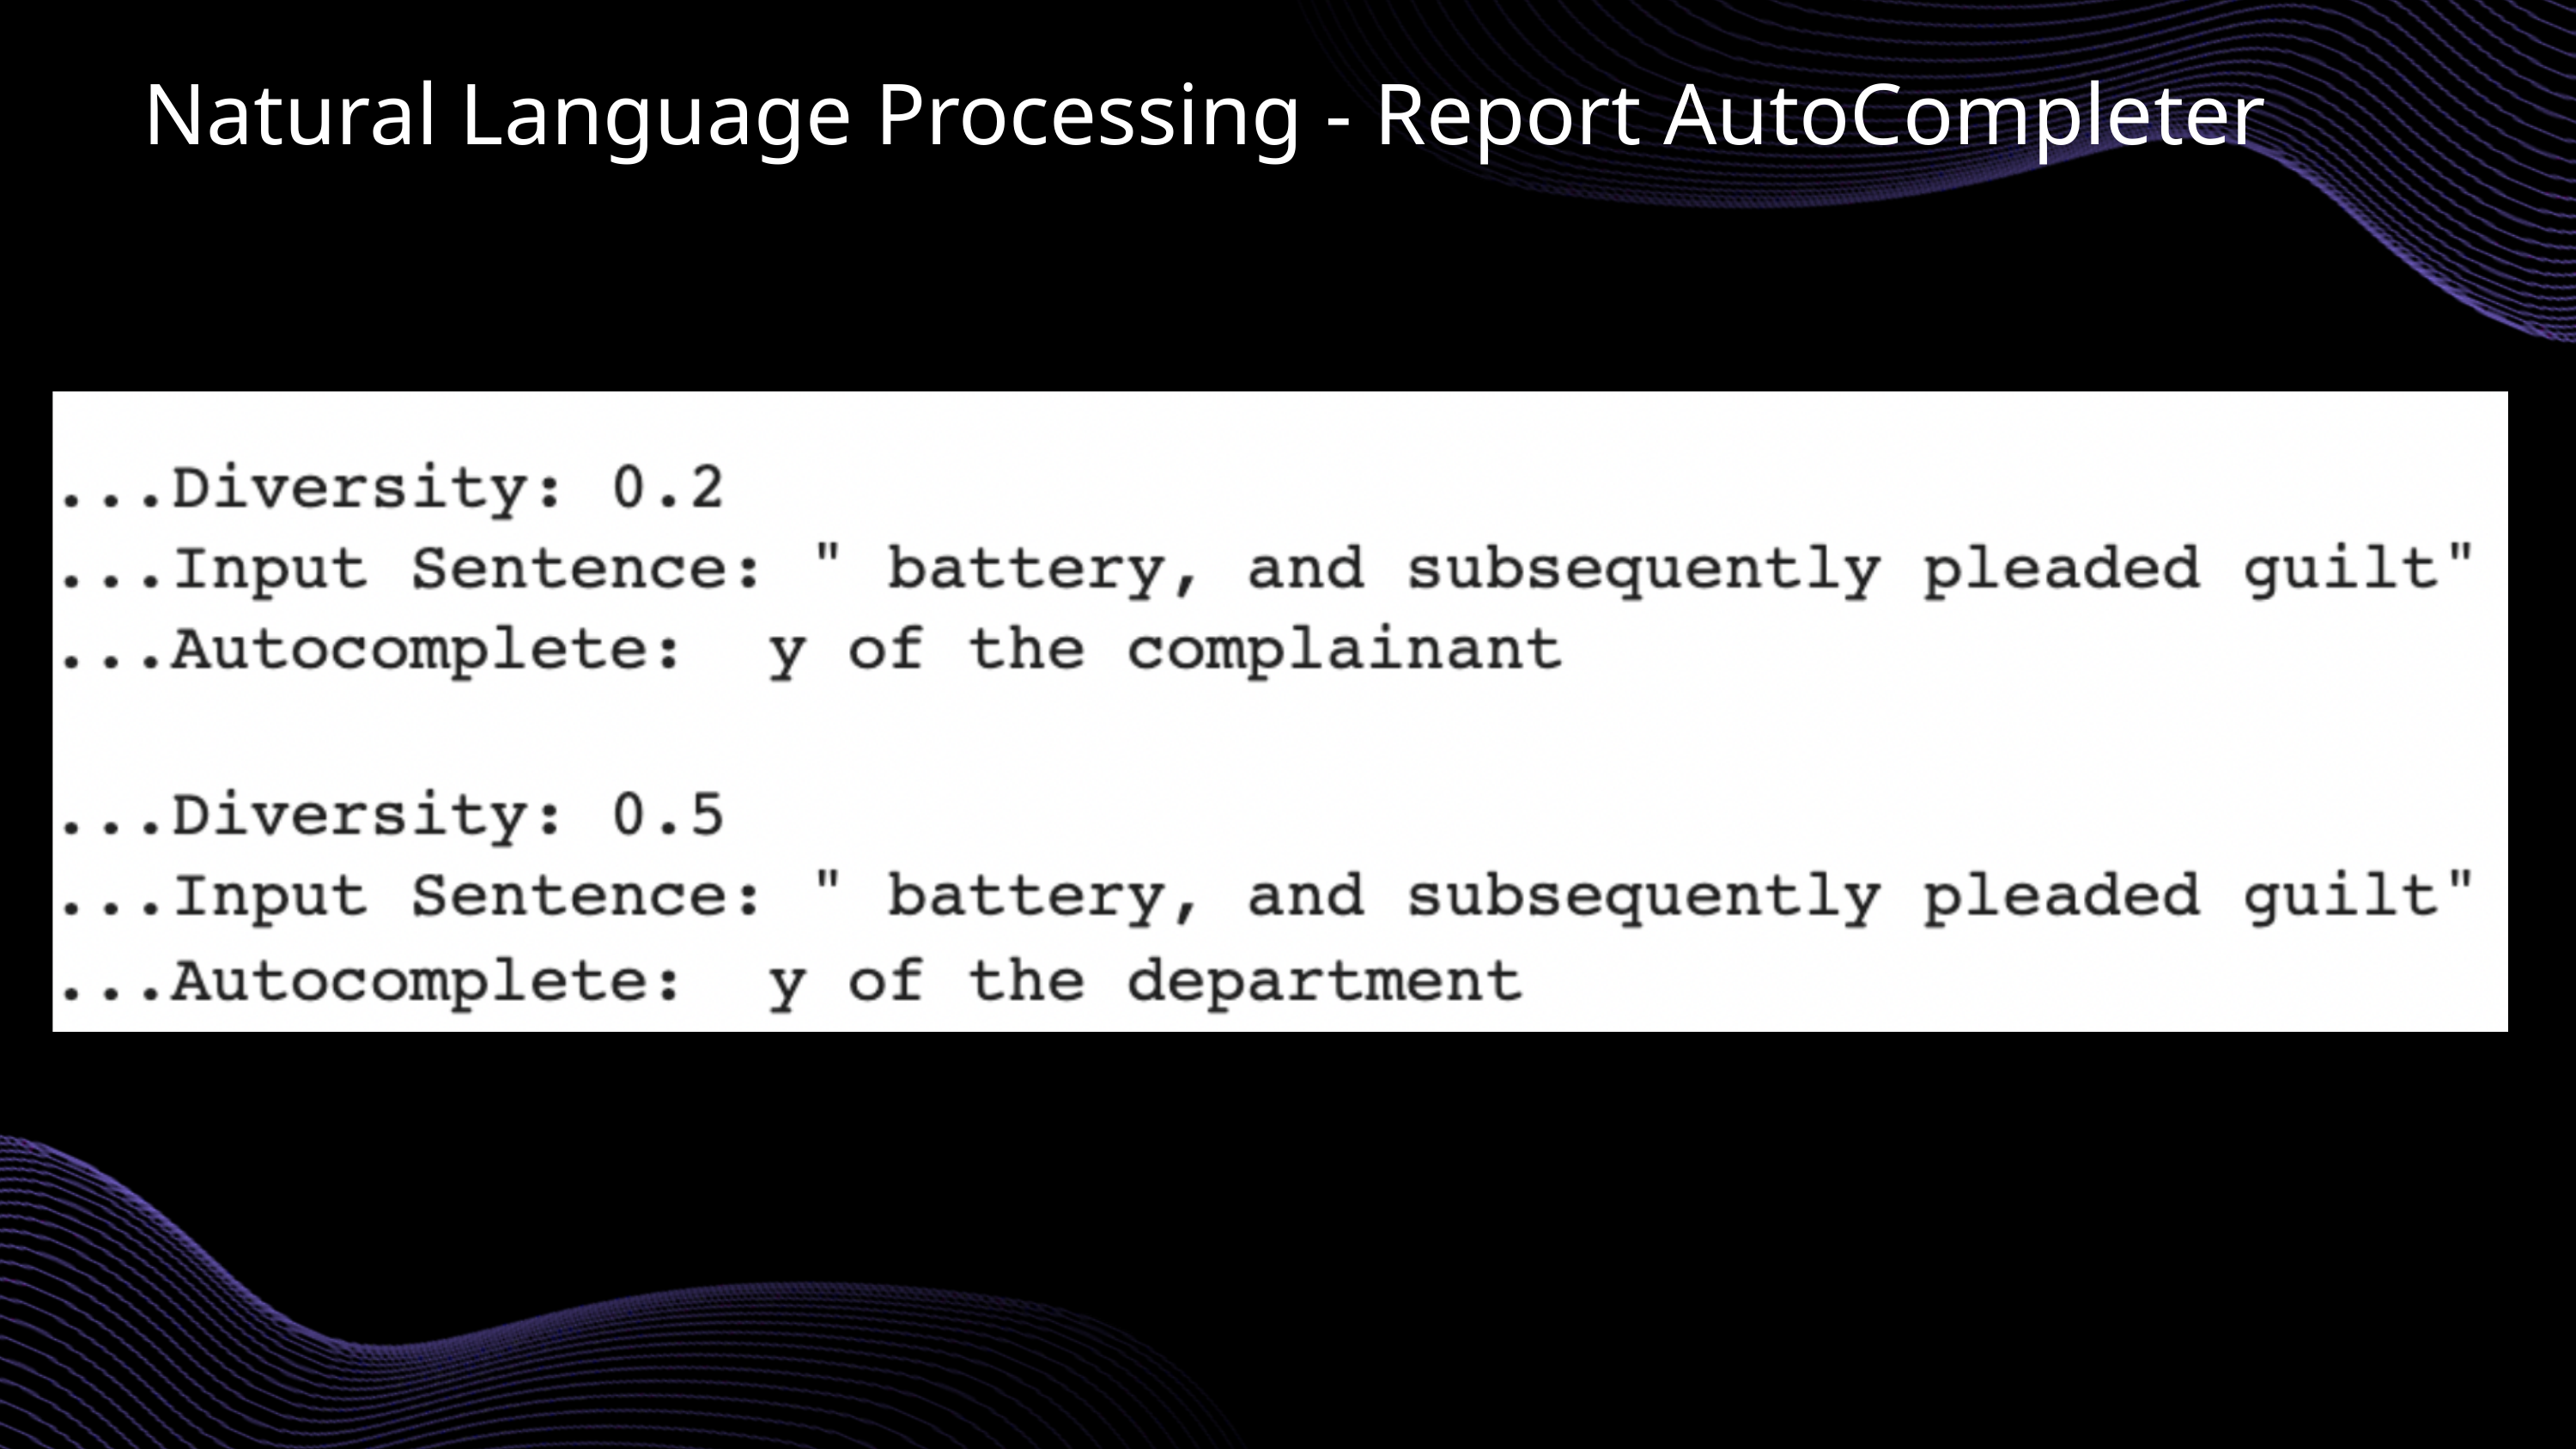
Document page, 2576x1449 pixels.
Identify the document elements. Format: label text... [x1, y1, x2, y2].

picture [0, 0, 2576, 1449]
text_box Natural Language Processing - Report AutoCompleter [83, 61, 1312, 162]
